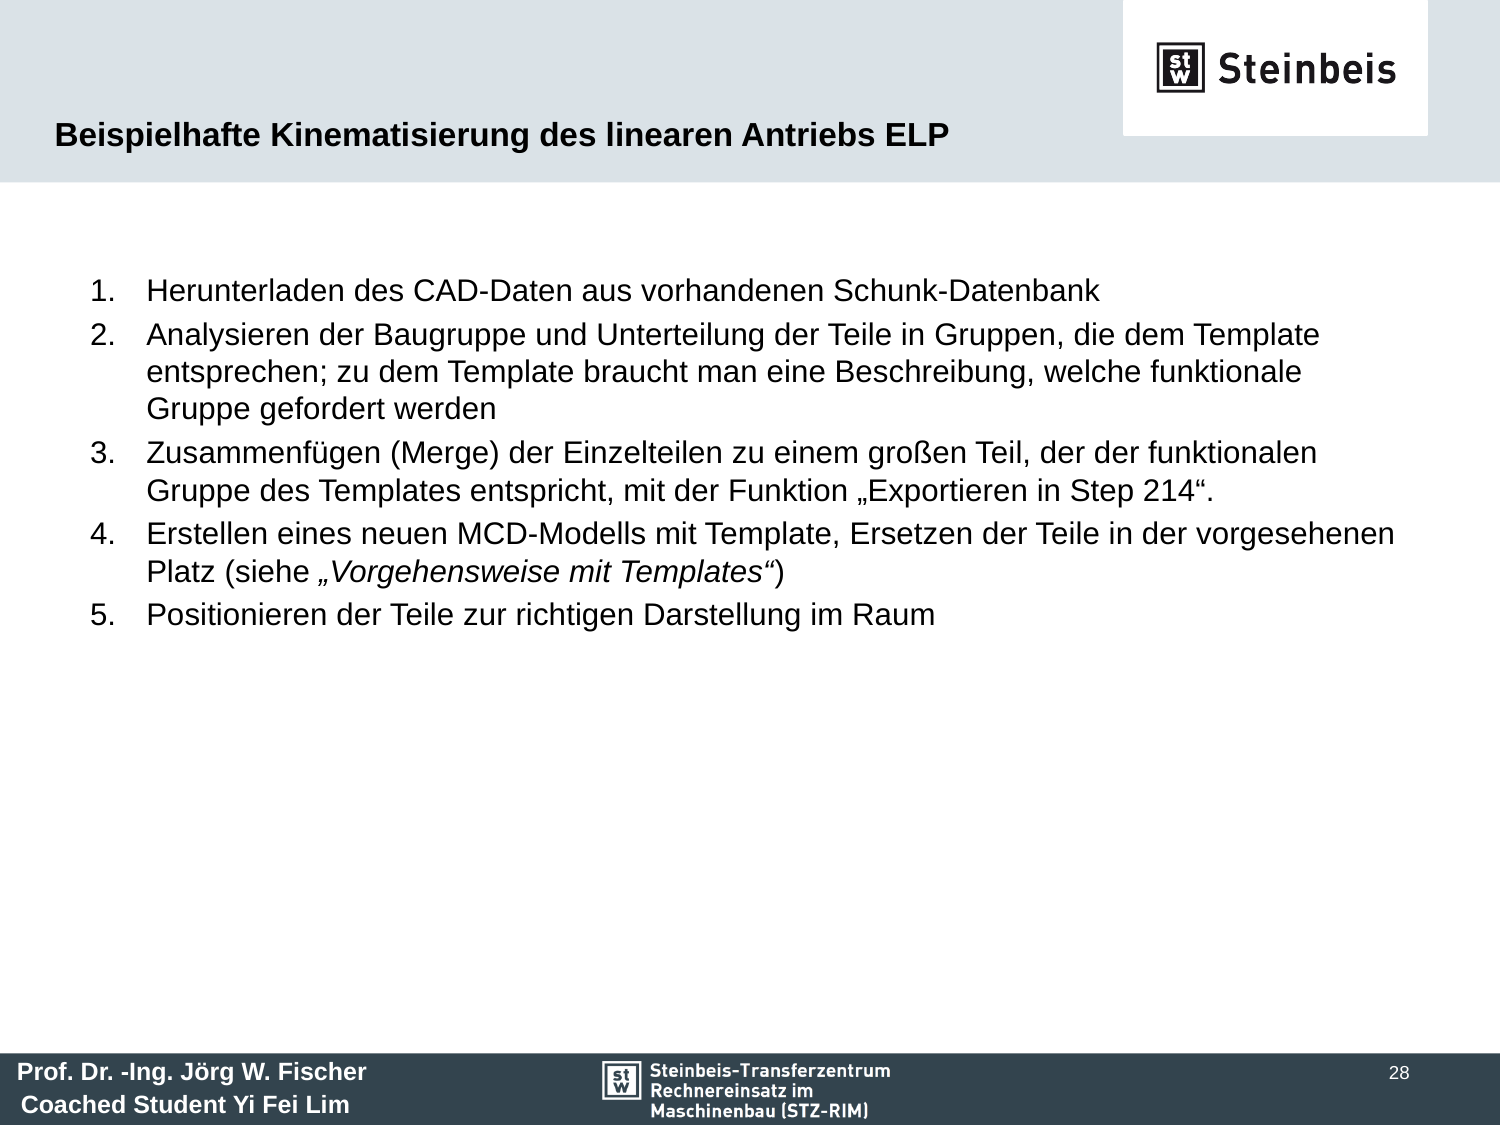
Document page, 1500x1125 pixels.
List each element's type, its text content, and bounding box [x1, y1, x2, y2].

slide_number 28 [1074, 1053, 1426, 1125]
picture [1108, 0, 1444, 143]
picture [592, 1057, 908, 1121]
title Beispielhafte Kinematisierung des linearen Antriebs ELP [39, 66, 982, 162]
list Herunterladen des CAD-Daten aus vorhandenen Schunk-Datenbank Analysieren der Baugruppe und Unterteilung der Teile in Gruppen, die dem Template entsprechen; zu dem Template braucht man eine Beschreibung, welche funktionale Gruppe gefordert werden Zusammenfügen (Merge) der Einzelteilen zu einem großen Teil, der der funktionalen Gruppe des Templates entspricht, mit der Funktion „Exportieren in Step 214“. Erstellen eines neuen MCD-Modells mit Template, Ersetzen der Teile in der vorgesehenen Platz (siehe „Vorgehensweise mit Templates“) Positionieren der Teile zur richtigen Darstellung im Raum [74, 262, 1426, 1006]
